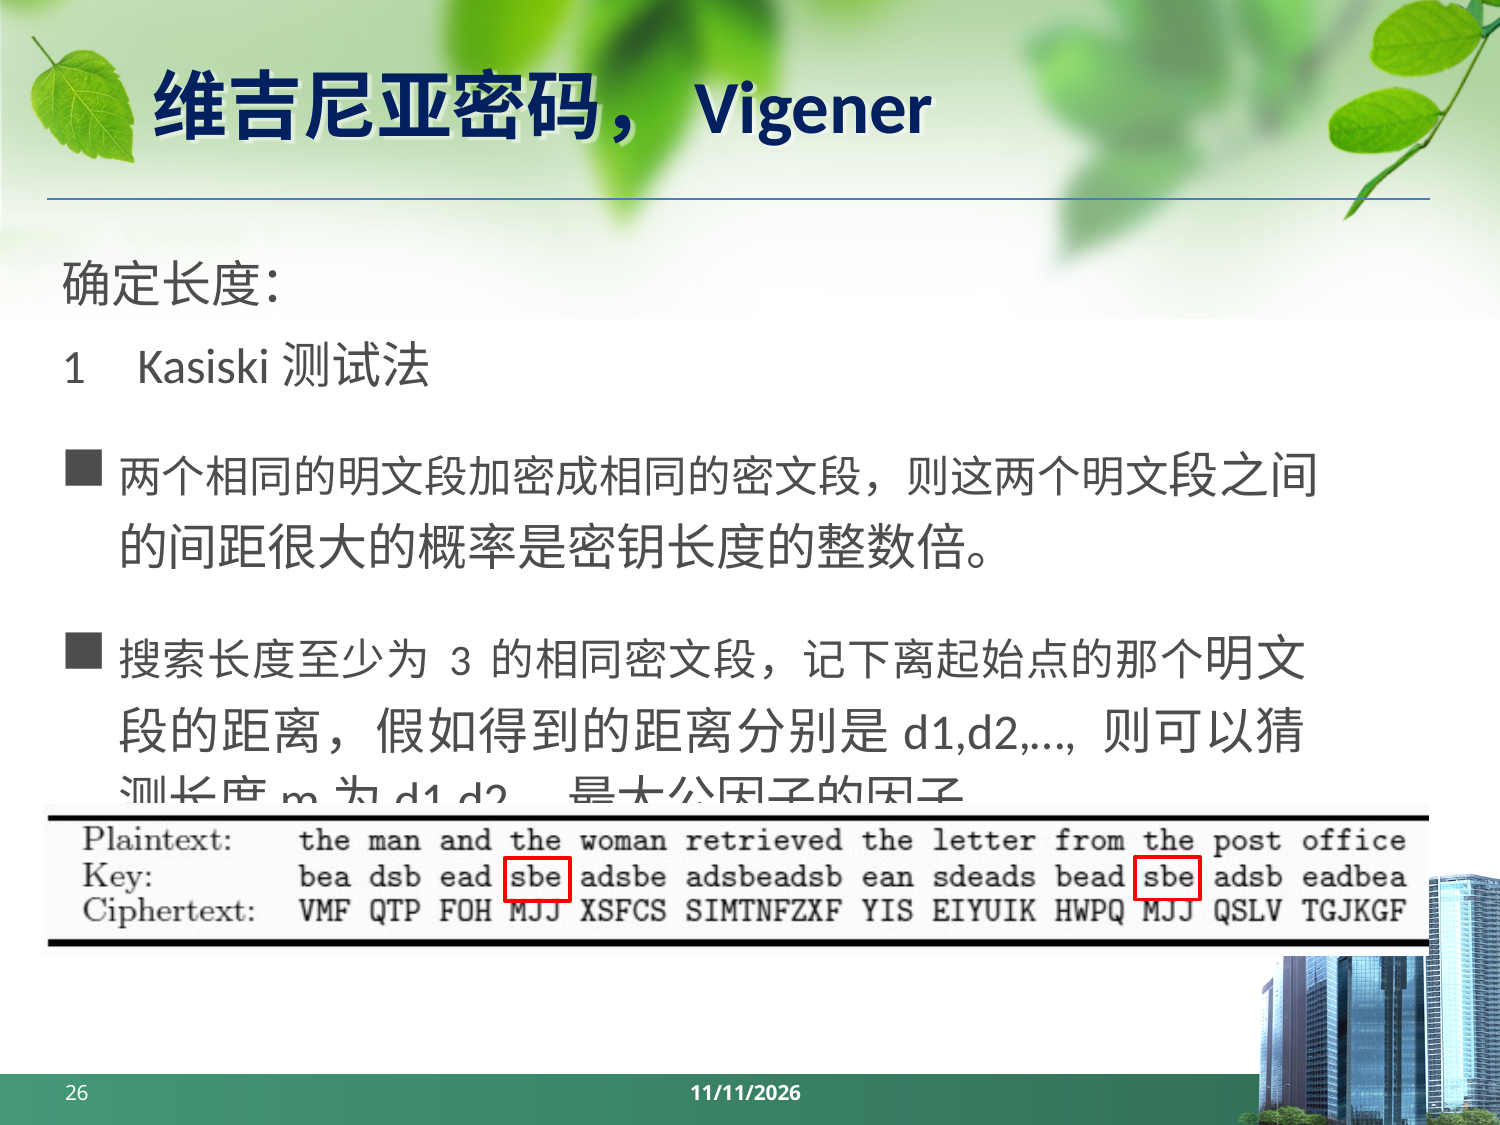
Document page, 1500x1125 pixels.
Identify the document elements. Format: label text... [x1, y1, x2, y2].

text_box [42, 802, 1429, 956]
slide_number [675, 1072, 1025, 1113]
slide_number 26 [50, 1072, 138, 1113]
title 维吉尼亚密码，Vigener [137, 57, 1325, 150]
text_box 确定⻓度： Kasiski测试法 两个相同的明⽂段加密成相同的密⽂段，则这两个明⽂段之间的间距很⼤的概率是密钥⻓度的整数倍。 搜索⻓度⾄少为3的相同密⽂段，记下离起始点的那个明⽂段的距离，假如得到的距离分别是d1,d2,…, 则可以猜测⻓度m为d1,d2,…最⼤公因⼦的因⼦。 [59, 229, 1321, 801]
picture [0, 0, 1500, 319]
